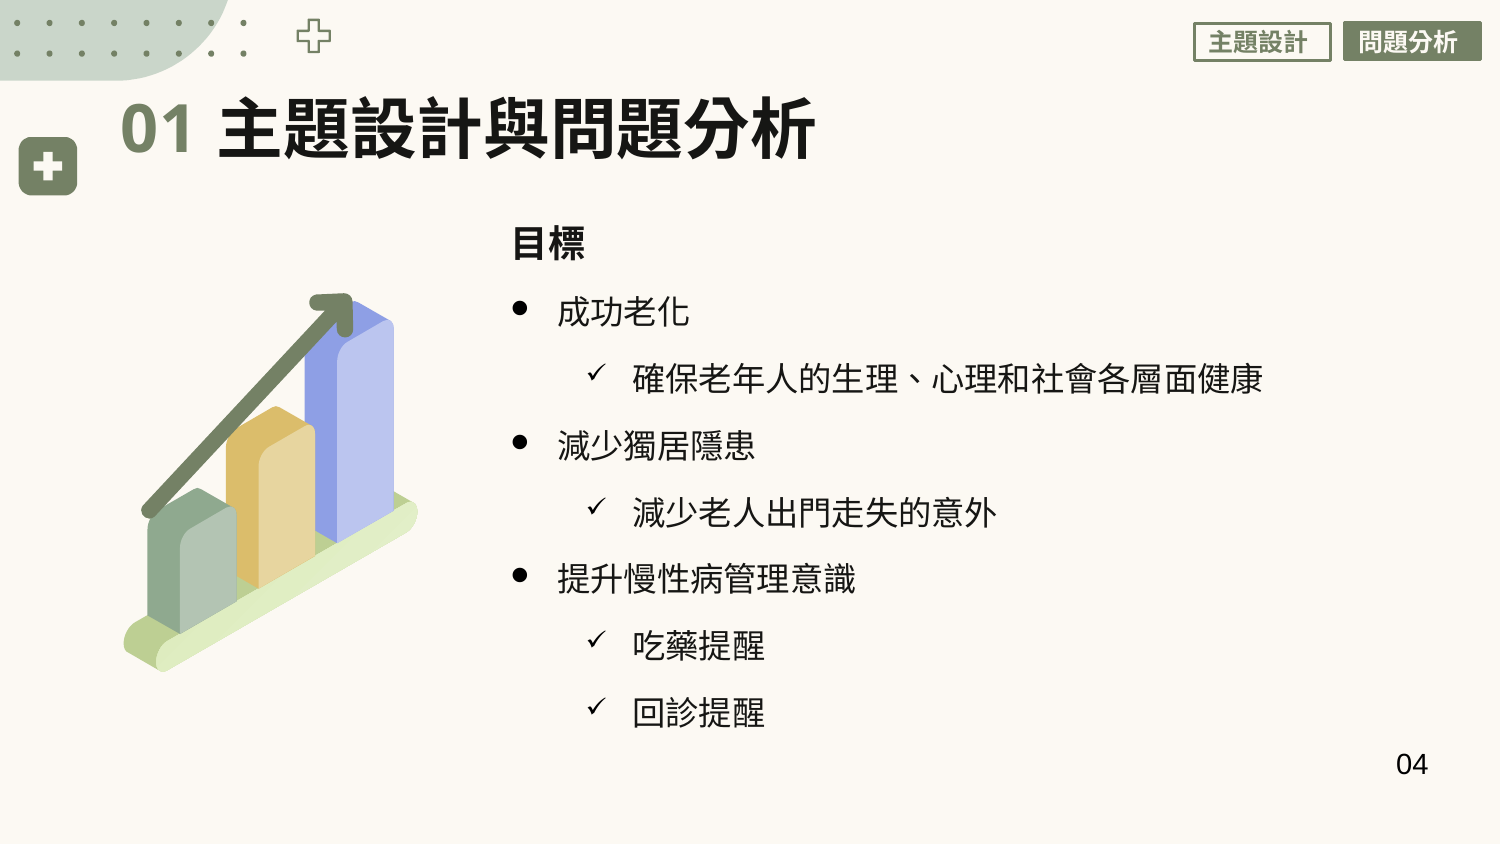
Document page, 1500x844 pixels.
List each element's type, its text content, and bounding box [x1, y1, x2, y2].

title 主題設計與問題分析 [201, 72, 1394, 167]
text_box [123, 292, 418, 672]
text_box 問題分析 [1342, 20, 1482, 61]
text_box 目標 成功老化 確保老年人的生理、心理和社會各層面健康 減少獨居隱患 減少老人出門走失的意外 提升慢性病管理意識 吃藥提醒 回診提醒 [495, 222, 1364, 740]
text_box 04 [1381, 738, 1456, 789]
text_box 01 [106, 78, 236, 174]
text_box 主題設計 [1192, 21, 1332, 62]
